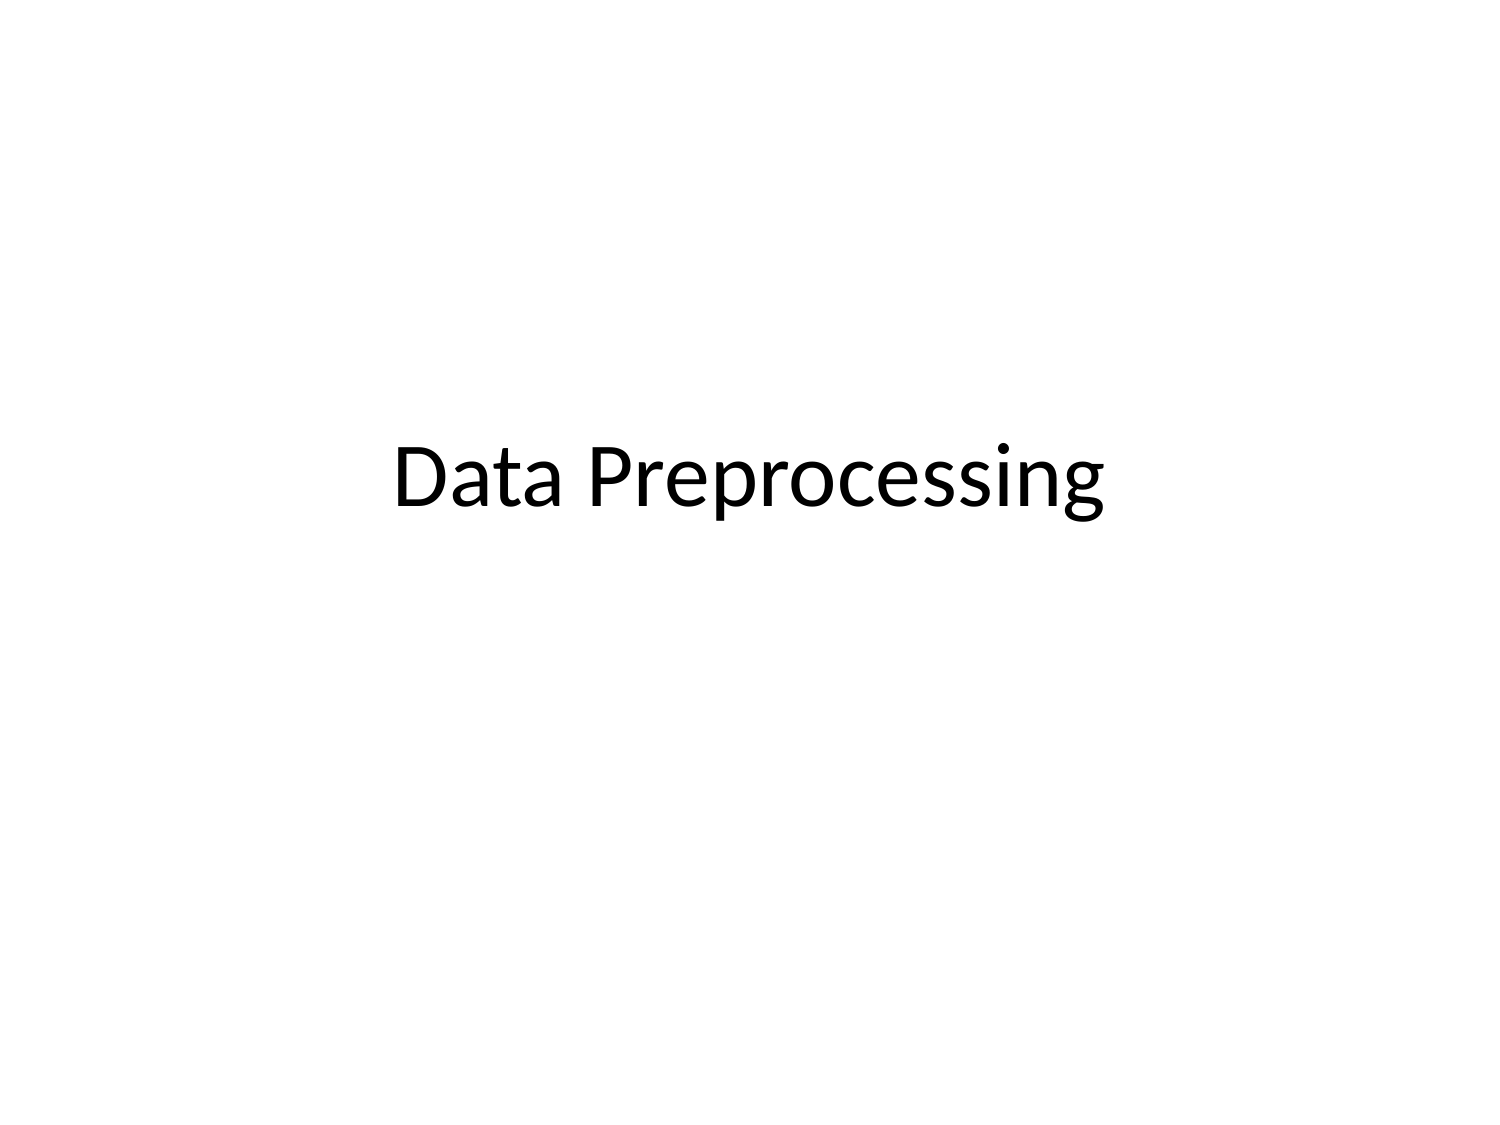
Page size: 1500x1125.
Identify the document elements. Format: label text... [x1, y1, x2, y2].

title Data Preprocessing [112, 349, 1388, 591]
